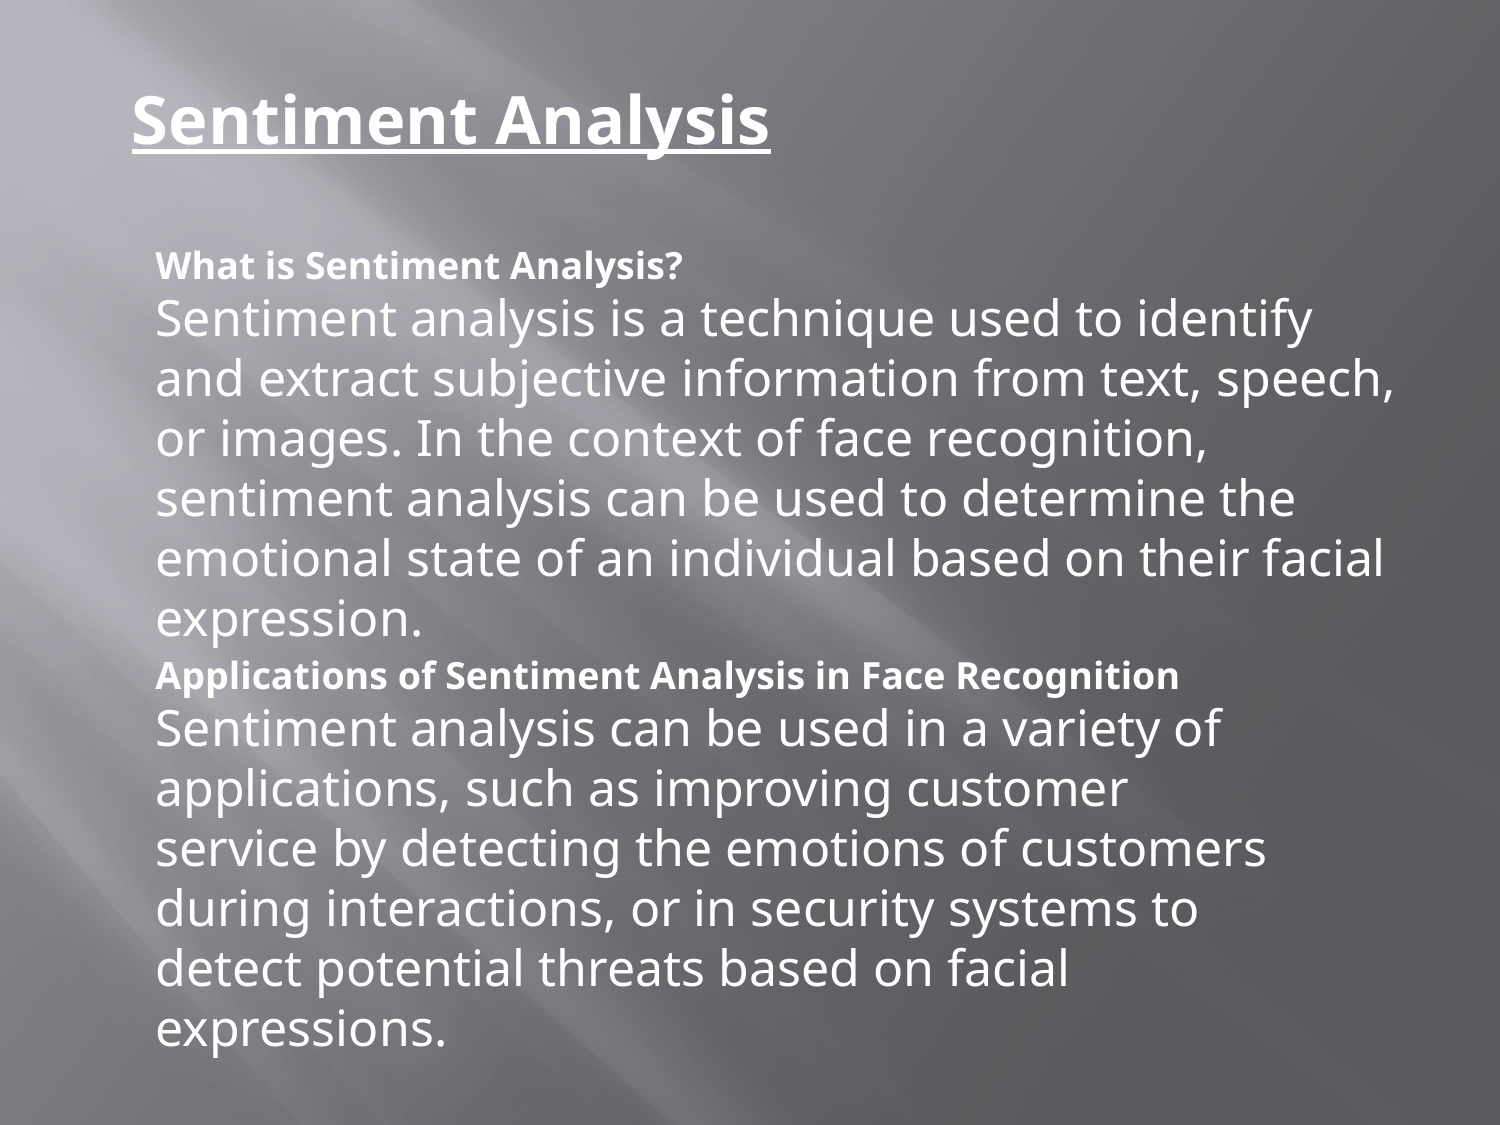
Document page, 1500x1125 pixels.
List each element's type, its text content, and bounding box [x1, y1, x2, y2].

text_box What is Sentiment Analysis? Sentiment analysis is a technique used to identify and extract subjective information from text, speech, or images. In the context of face recognition, sentiment analysis can be used to determine the emotional state of an individual based on their facial expression. [140, 234, 1418, 700]
text_box Applications of Sentiment Analysis in Face Recognition Sentiment analysis can be used in a variety of applications, such as improving customer service by detecting the emotions of customers during interactions, or in security systems to detect potential threats based on facial expressions. [140, 644, 1313, 1110]
text_box Sentiment Analysis [117, 70, 1184, 165]
